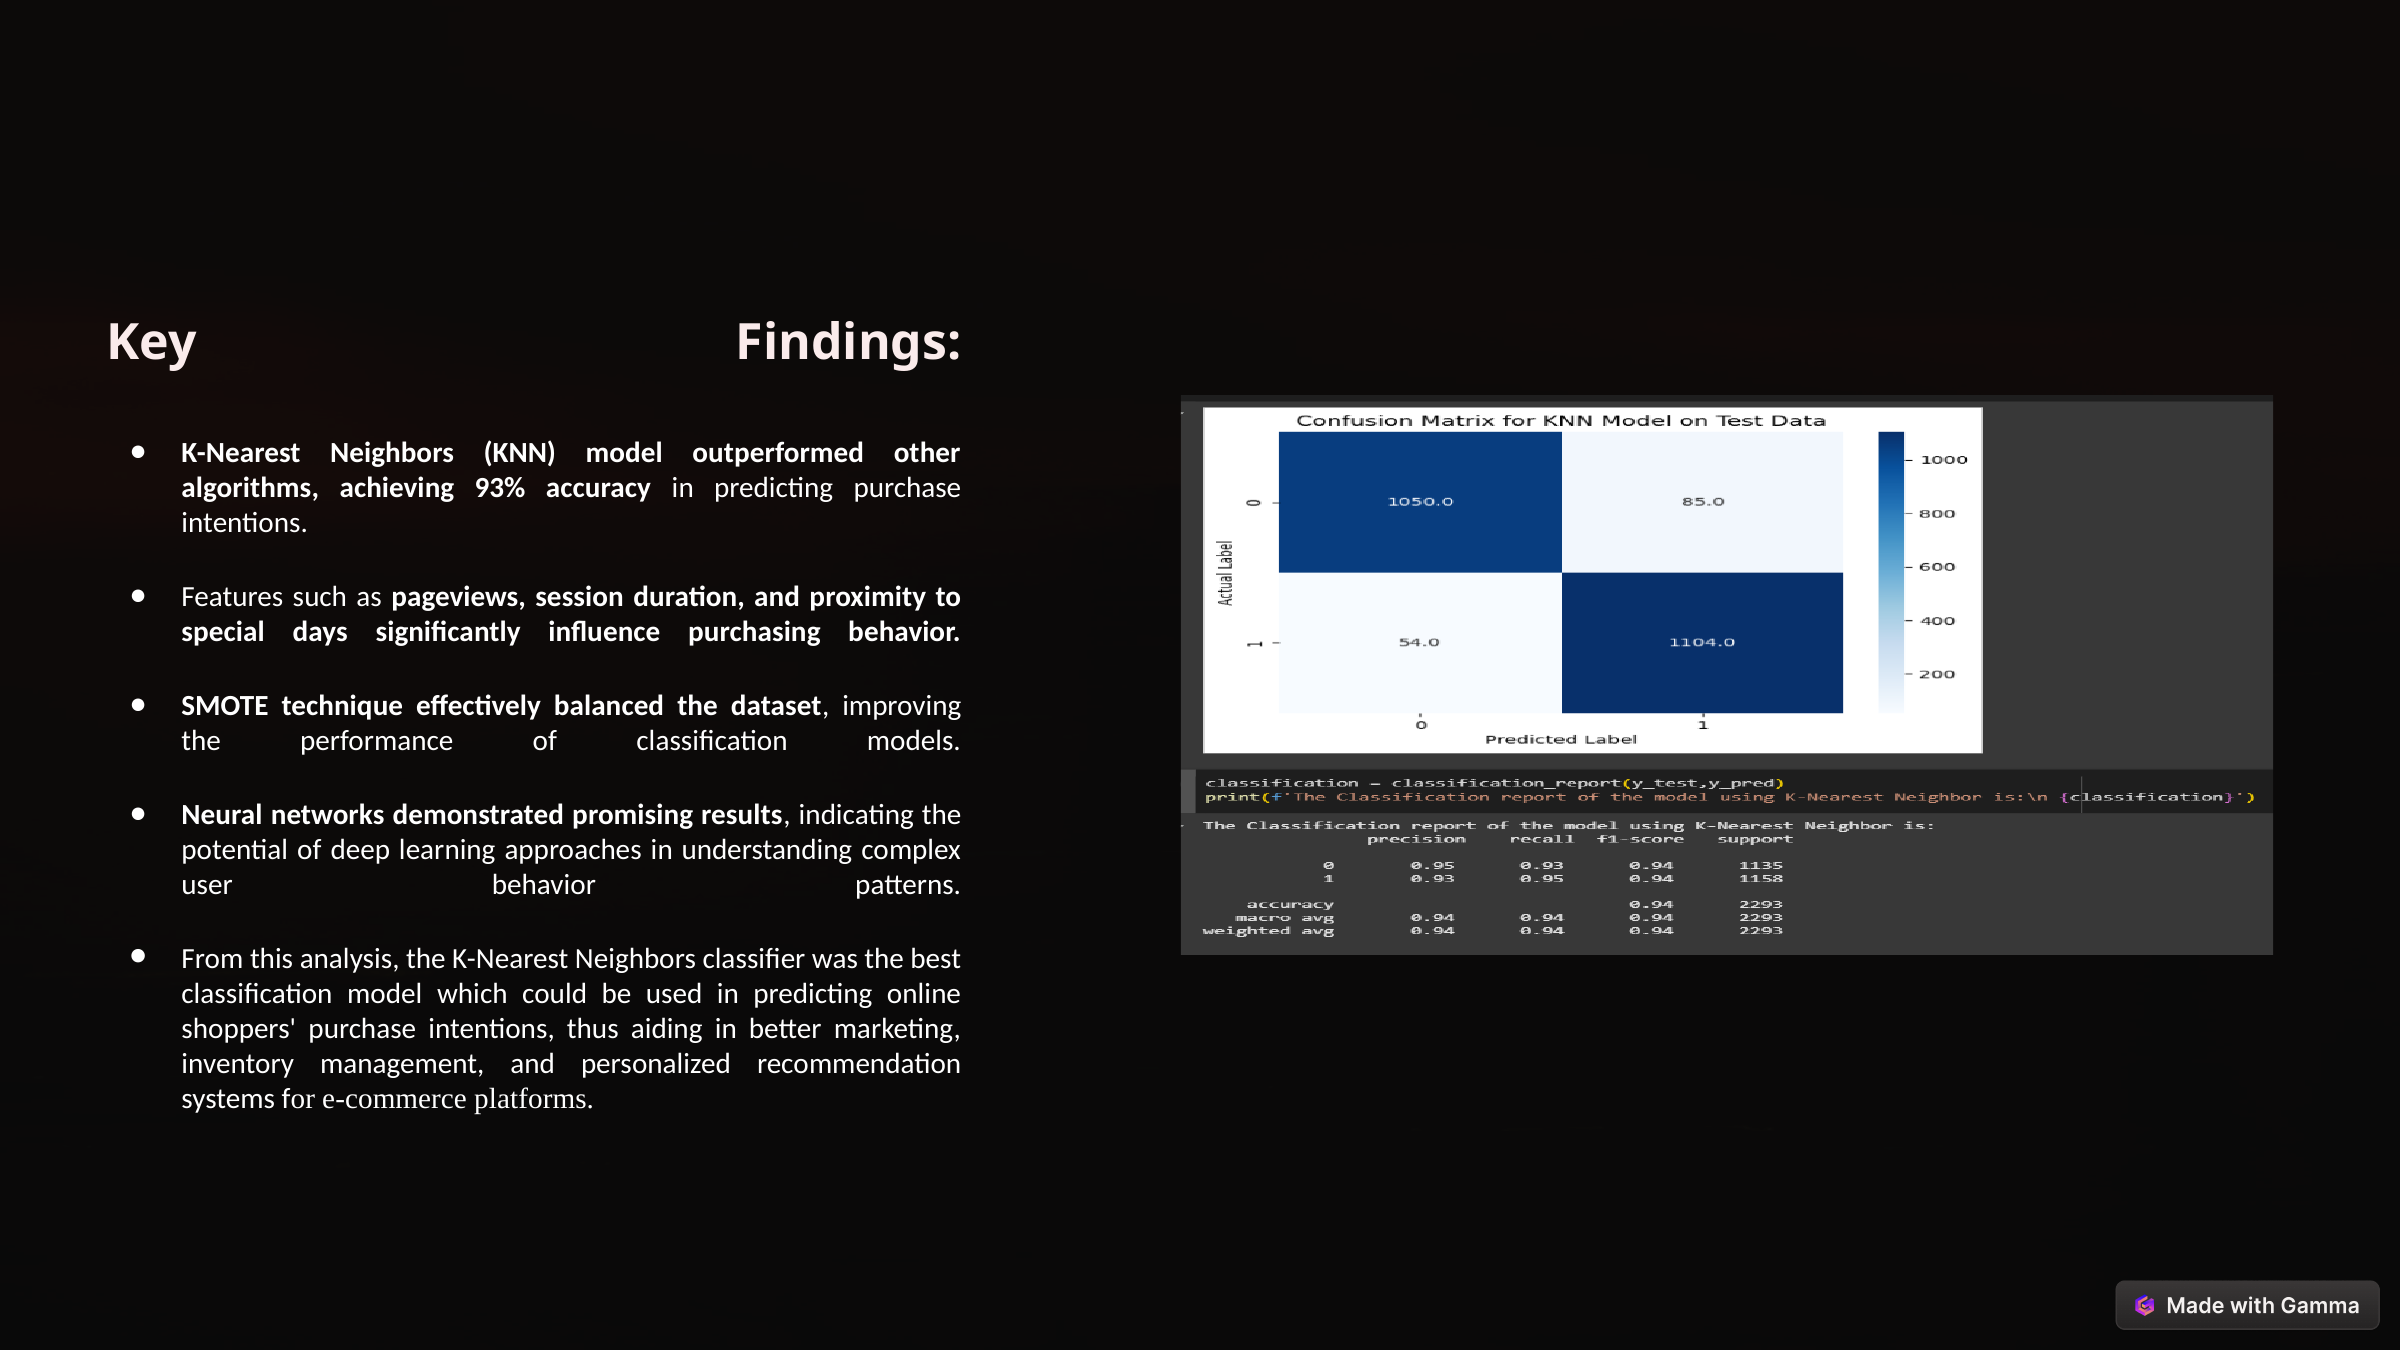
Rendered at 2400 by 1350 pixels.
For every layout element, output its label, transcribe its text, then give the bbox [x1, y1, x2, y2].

text_box Key Findings: K-Nearest Neighbors (KNN) model outperformed other algorithms, achieving 93% accuracy in predicting purchase intentions. Features such as pageviews, session duration, and proximity to special days significantly influence purchasing behavior. SMOTE technique effectively balanced the dataset, improving the performance of classification models. Neural networks demonstrated promising results, indicating the potential of deep learning approaches in understanding complex user behavior patterns. From this analysis, the K-Nearest Neighbors classifier was the best classification model which could be used in predicting online shoppers' purchase intentions, thus aiding in better marketing, inventory management, and personalized recommendation systems for e-commerce platforms. [91, 294, 1014, 1130]
picture [1180, 394, 2274, 955]
picture [2106, 1271, 2389, 1339]
